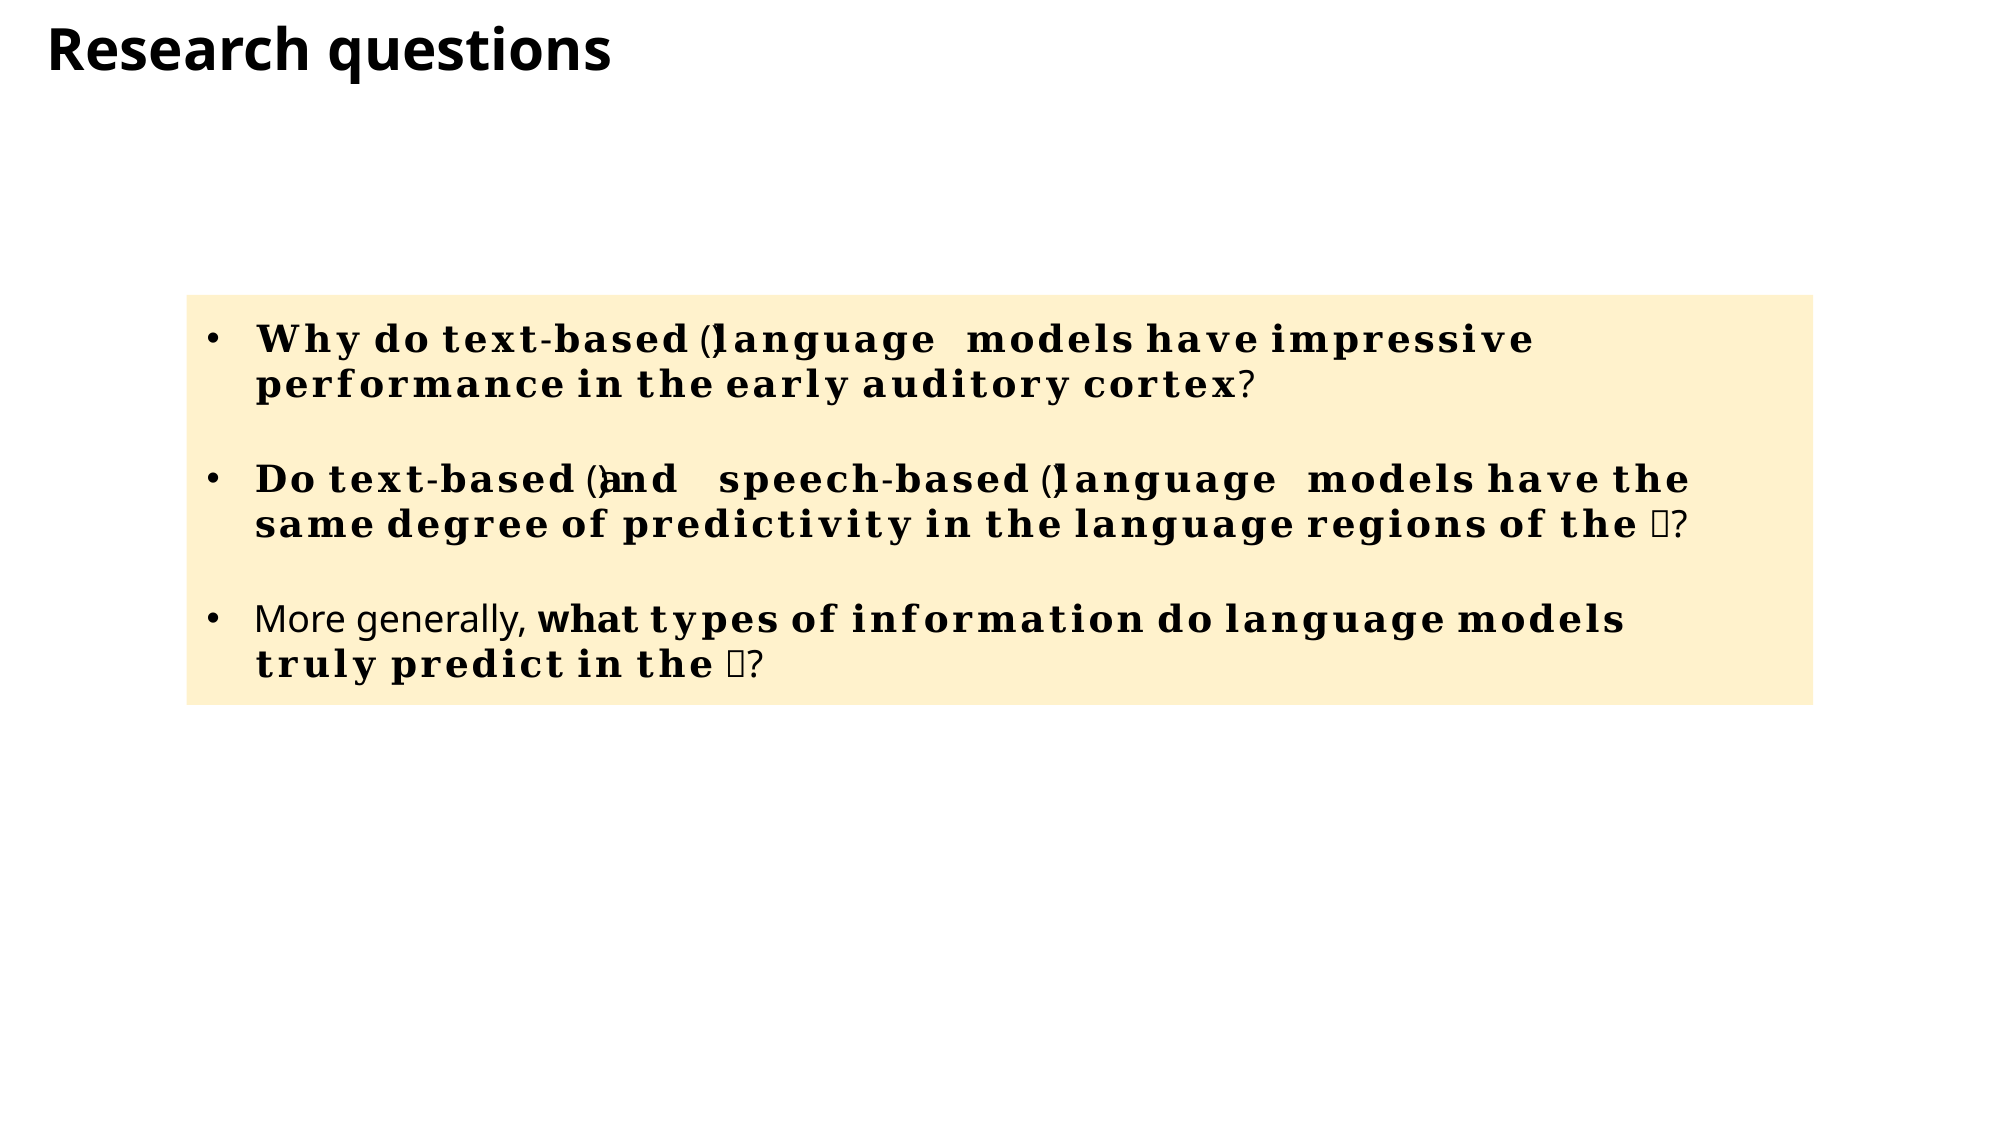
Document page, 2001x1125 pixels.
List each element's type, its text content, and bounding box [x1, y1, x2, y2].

title Research questions [26, 0, 1891, 126]
text_box 𝐖𝐡𝐲 𝐝𝐨 𝐭𝐞𝐱𝐭-𝐛𝐚𝐬𝐞𝐝 (📖) 𝐥𝐚𝐧𝐠𝐮𝐚𝐠𝐞 𝐦𝐨𝐝𝐞𝐥𝐬 𝐡𝐚𝐯𝐞 𝐢𝐦𝐩𝐫𝐞𝐬𝐬𝐢𝐯𝐞 𝐩𝐞𝐫𝐟𝐨𝐫𝐦𝐚𝐧𝐜𝐞 𝐢𝐧 𝐭𝐡𝐞 𝐞𝐚𝐫𝐥𝐲 𝐚𝐮𝐝𝐢𝐭𝐨𝐫𝐲 𝐜𝐨𝐫𝐭𝐞𝐱? 𝐃𝐨 𝐭𝐞𝐱𝐭-𝐛𝐚𝐬𝐞𝐝 (📖) 𝐚𝐧𝐝 𝐬𝐩𝐞𝐞𝐜𝐡-𝐛𝐚𝐬𝐞𝐝 (🔊) 𝐥𝐚𝐧𝐠𝐮𝐚𝐠𝐞 𝐦𝐨𝐝𝐞𝐥𝐬 𝐡𝐚𝐯𝐞 𝐭𝐡𝐞 𝐬𝐚𝐦𝐞 𝐝𝐞𝐠𝐫𝐞𝐞 𝐨𝐟 𝐩𝐫𝐞𝐝𝐢𝐜𝐭𝐢𝐯𝐢𝐭𝐲 𝐢𝐧 𝐭𝐡𝐞 𝐥𝐚𝐧𝐠𝐮𝐚𝐠𝐞 𝐫𝐞𝐠𝐢𝐨𝐧𝐬 𝐨𝐟 𝐭𝐡𝐞 🧠? More generally, w𝐡𝐚𝐭 𝐭𝐲𝐩𝐞𝐬 𝐨𝐟 𝐢𝐧𝐟𝐨𝐫𝐦𝐚𝐭𝐢𝐨𝐧 𝐝𝐨 𝐥𝐚𝐧𝐠𝐮𝐚𝐠𝐞 𝐦𝐨𝐝𝐞𝐥𝐬 𝐭𝐫𝐮𝐥𝐲 𝐩𝐫𝐞𝐝𝐢𝐜𝐭 𝐢𝐧 𝐭𝐡𝐞 🧠? [186, 294, 1814, 705]
